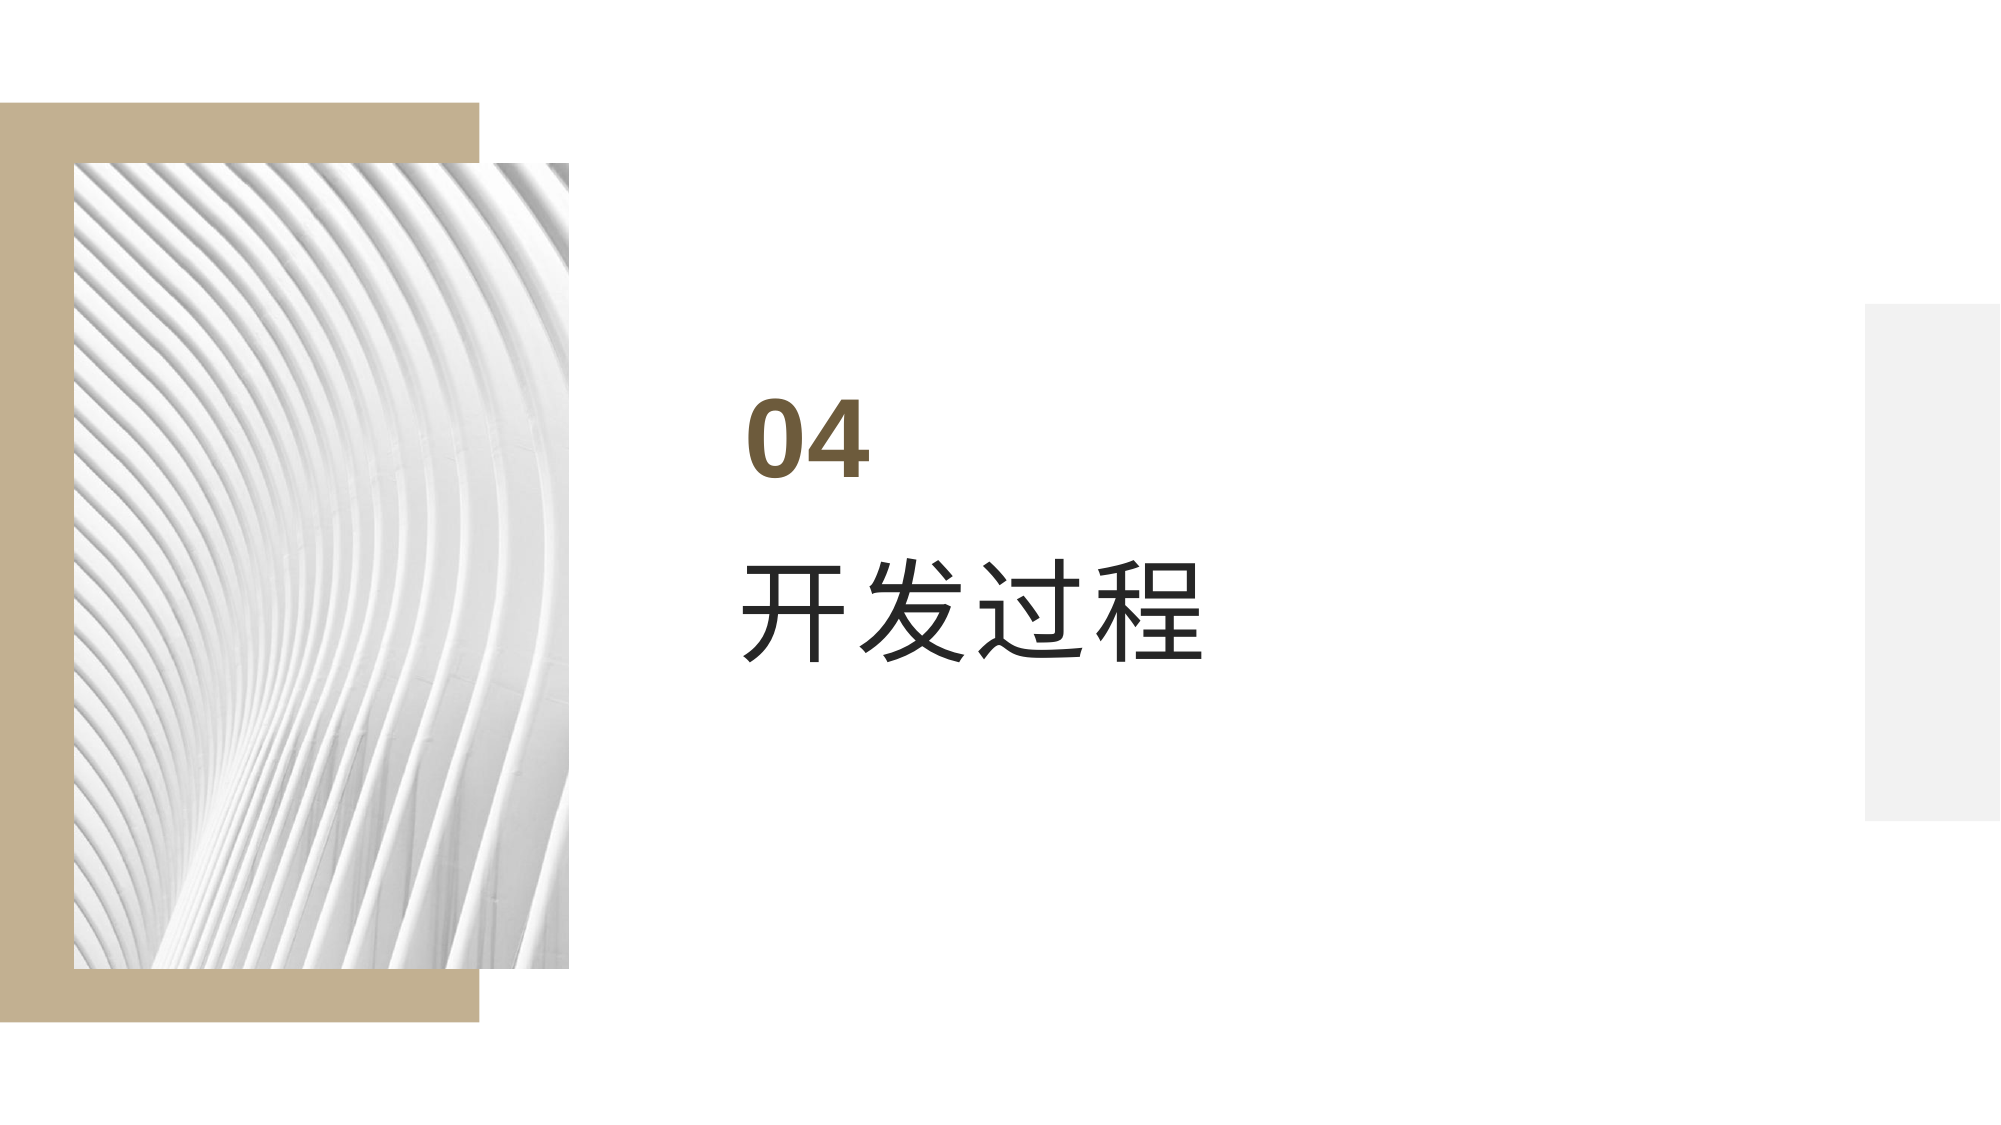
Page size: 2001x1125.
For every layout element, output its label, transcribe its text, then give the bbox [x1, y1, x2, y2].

title 开发过程 [722, 506, 1777, 677]
text_box 04 [729, 355, 1145, 507]
picture [74, 163, 569, 969]
